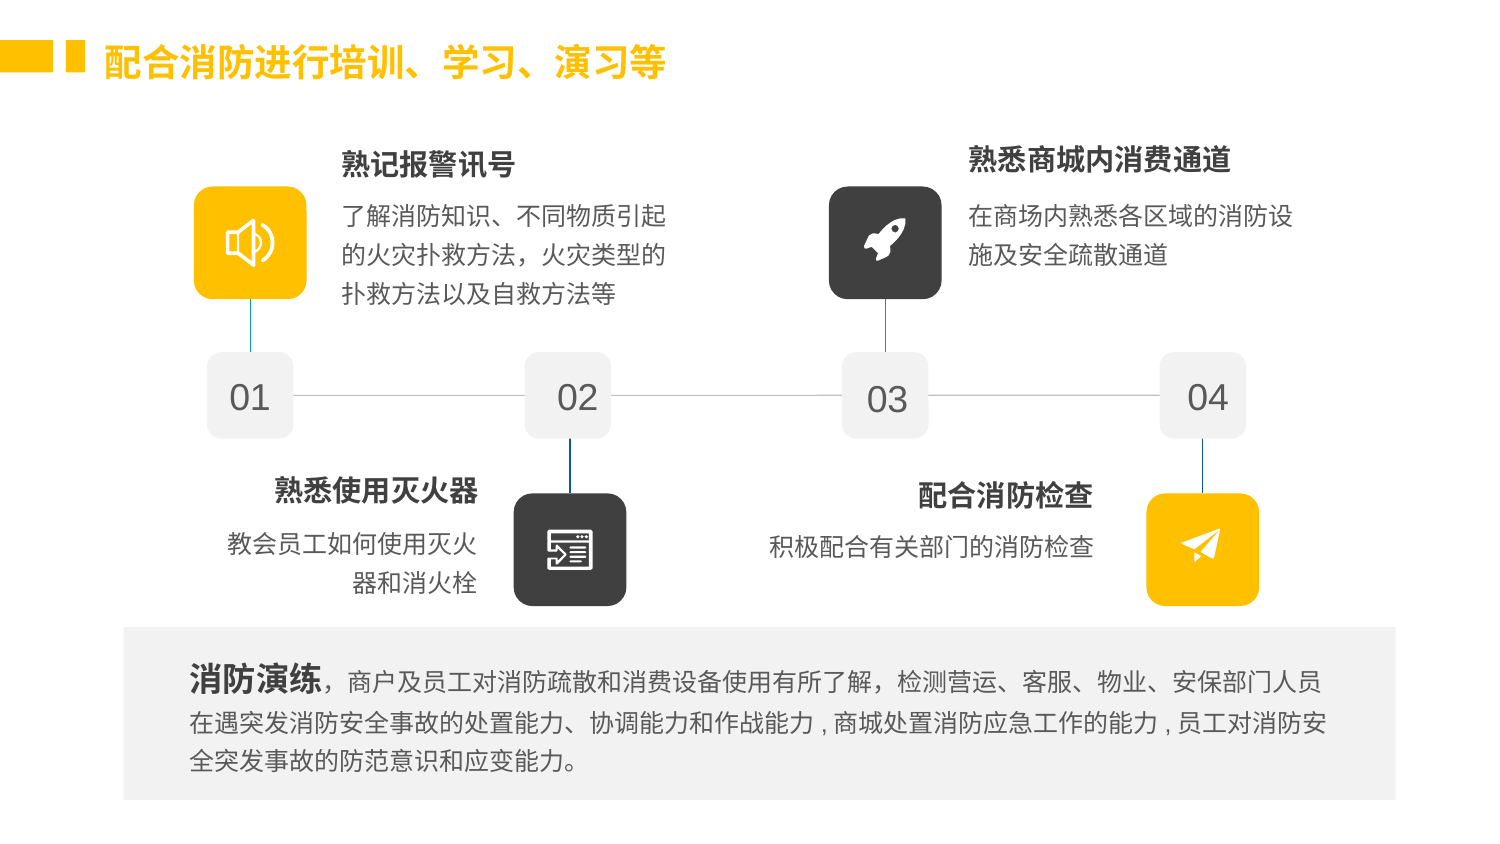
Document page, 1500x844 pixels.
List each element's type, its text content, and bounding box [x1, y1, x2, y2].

text_box 配合消防进行培训、学习、演习等 [93, 33, 750, 90]
text_box 熟记报警讯号 [326, 128, 564, 184]
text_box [513, 493, 627, 607]
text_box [828, 186, 942, 300]
text_box 熟悉商城内消费通道 [953, 123, 1290, 184]
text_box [1146, 493, 1260, 607]
text_box 积极配合有关部门的消防检查 [750, 514, 1109, 569]
text_box 了解消防知识、不同物质引起的火灾扑救方法，火灾类型的扑救方法以及自救方法等 [326, 184, 686, 316]
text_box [193, 186, 307, 300]
text_box 熟悉使用灭火器 [225, 454, 494, 515]
text_box 配合消防检查 [871, 458, 1109, 514]
text_box [65, 39, 86, 73]
text_box 消防演练，商户及员工对消防疏散和消费设备使用有所了解，检测营运、客服、物业、安保部门人员在遇突发消防安全事故的处置能力、协调能力和作战能力,商城处置消防应急工作的能力,员工对消防安全突发事故的防范意识和应变能力。 [175, 638, 1357, 784]
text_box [206, 352, 1252, 439]
text_box [123, 626, 1397, 801]
text_box 在商场内熟悉各区域的消防设施及安全疏散通道 [953, 184, 1313, 277]
text_box [0, 39, 54, 73]
text_box 教会员工如何使用灭火器和消火栓 [206, 511, 492, 605]
